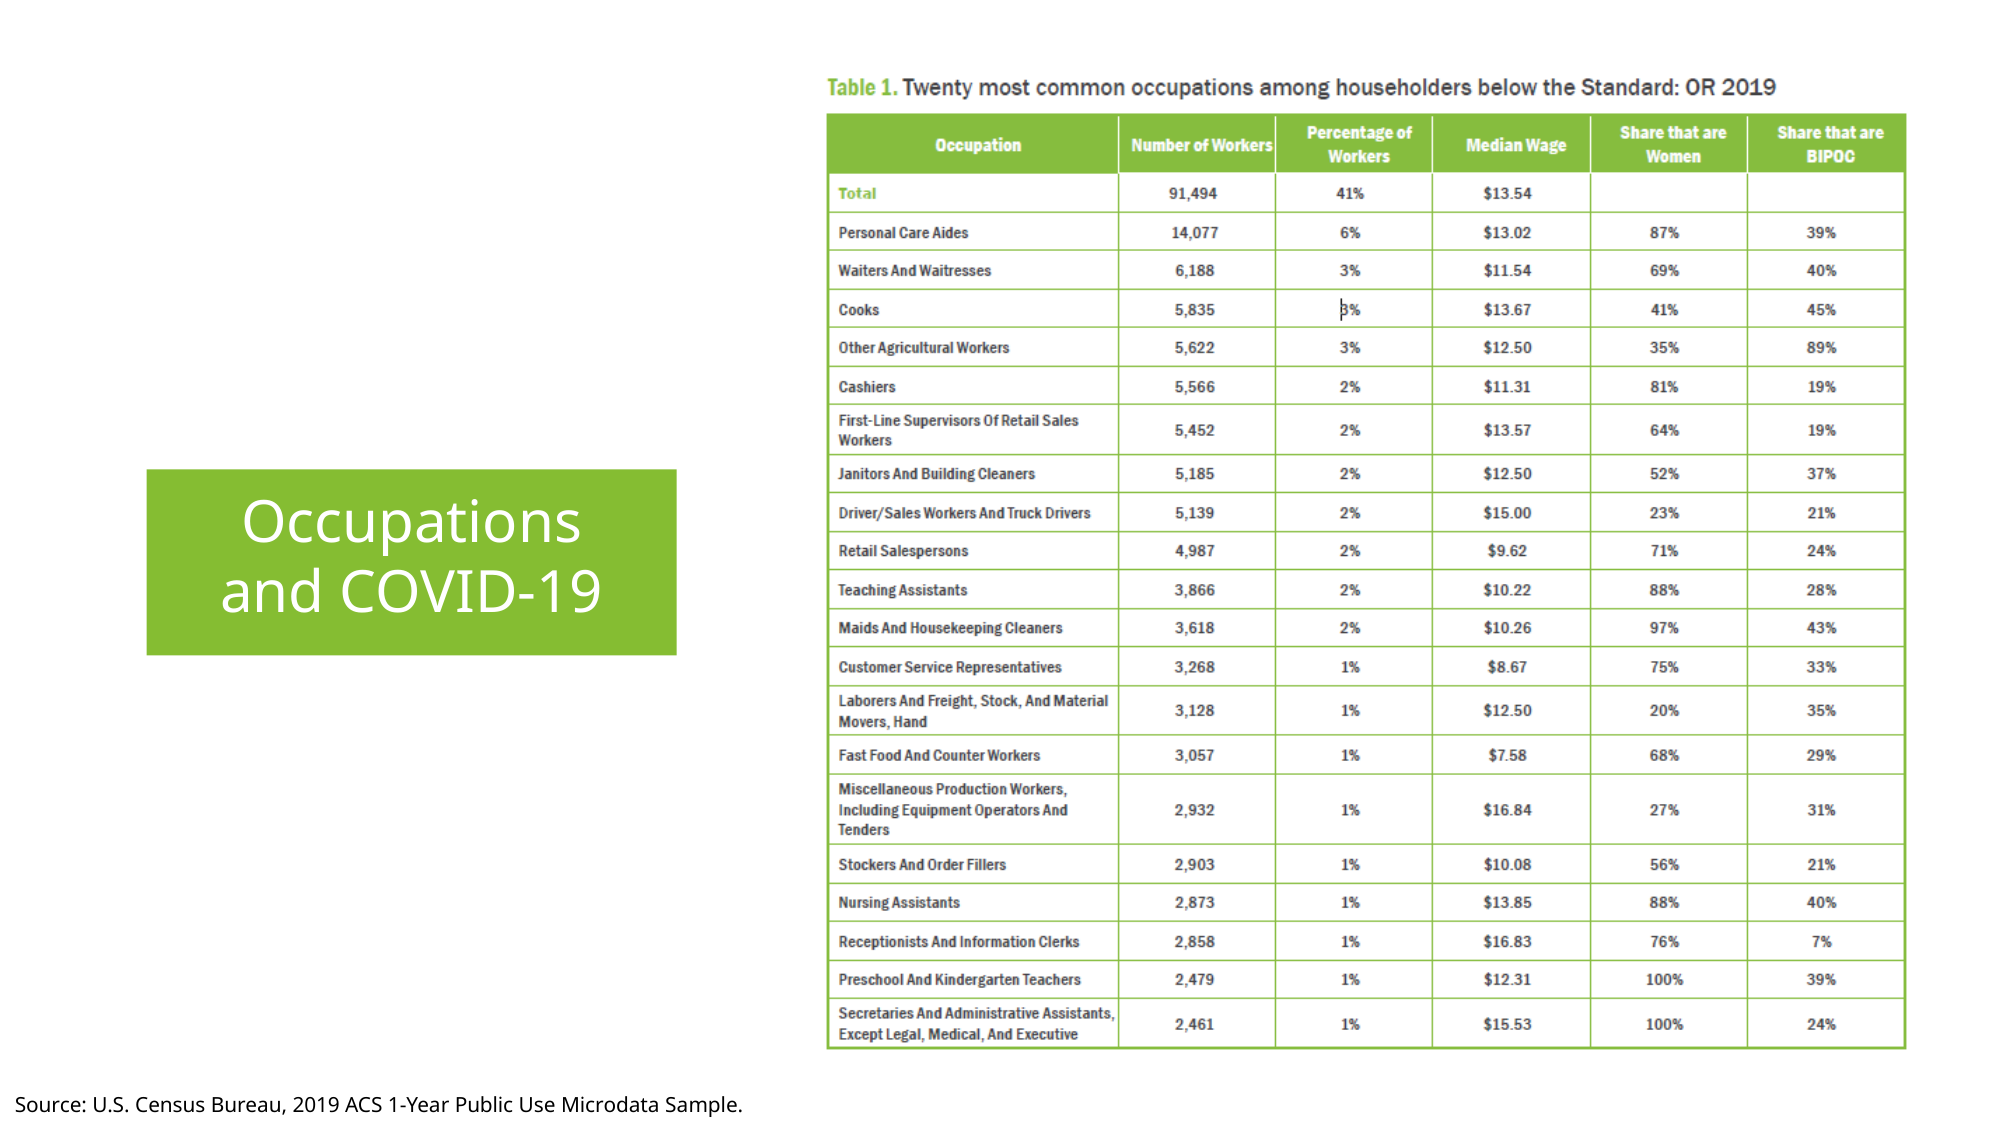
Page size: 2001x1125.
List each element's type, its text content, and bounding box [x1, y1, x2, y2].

text_box Source: U.S. Census Bureau, 2019 ACS 1-Year Public Use Microdata Sample. [0, 1084, 2000, 1125]
picture [810, 66, 1915, 1058]
text_box Occupations and COVID-19 [146, 469, 677, 656]
